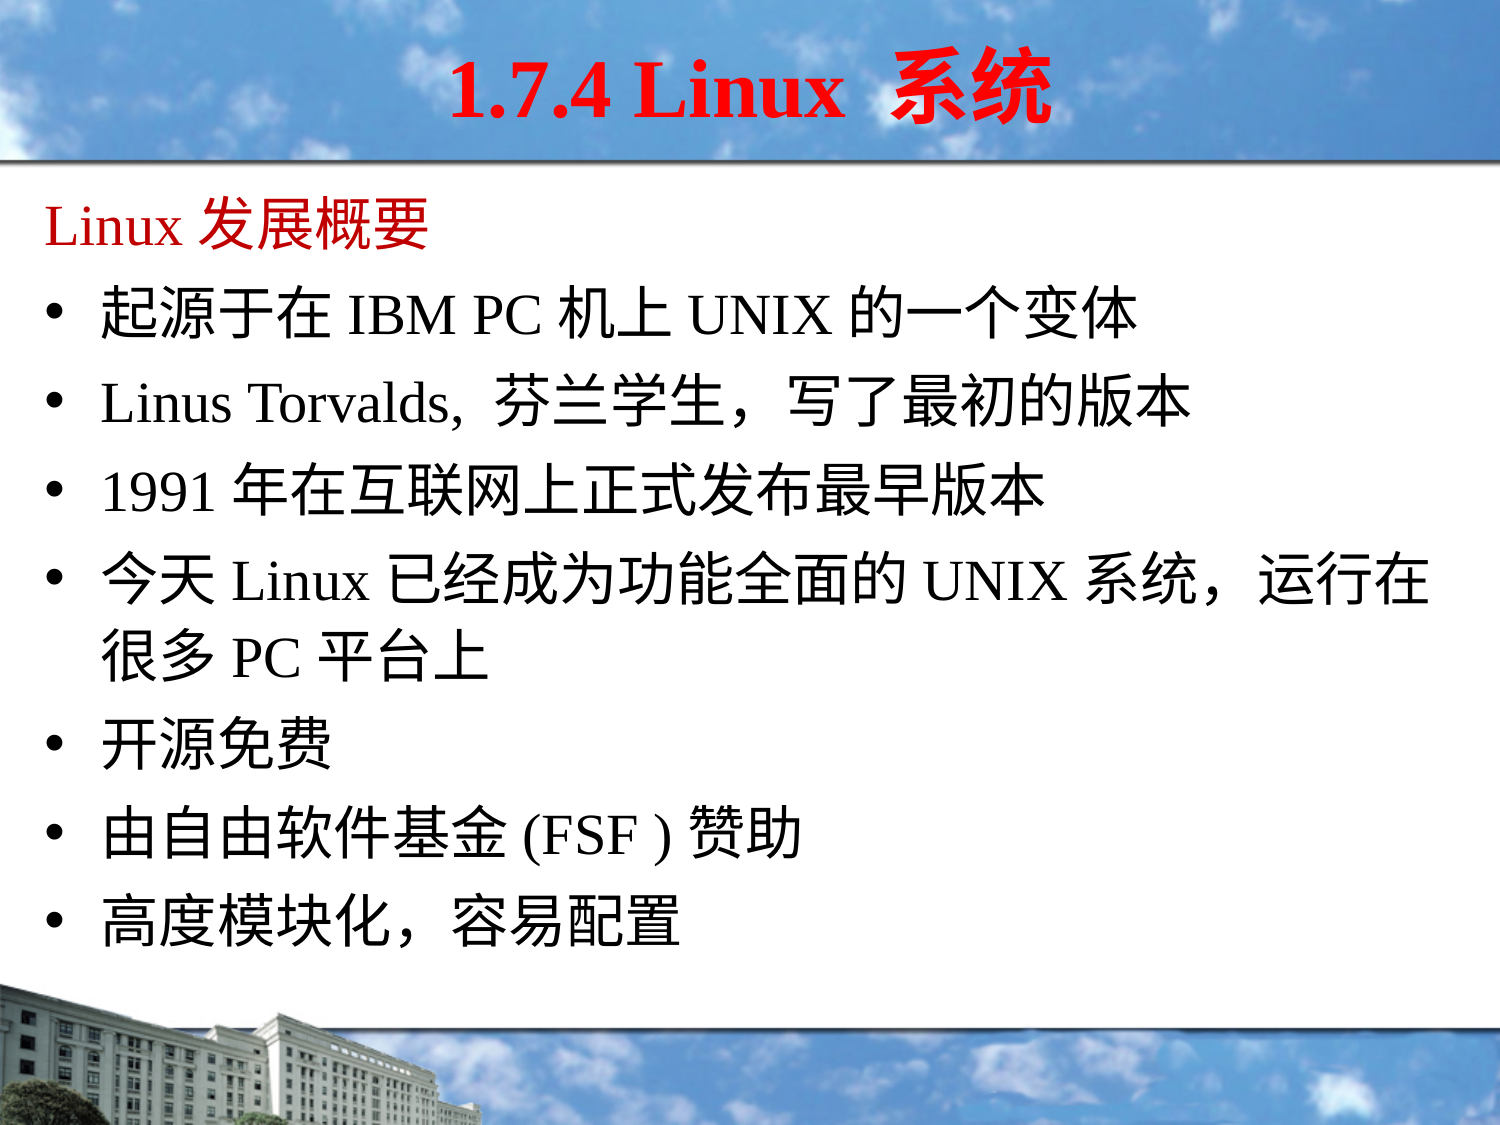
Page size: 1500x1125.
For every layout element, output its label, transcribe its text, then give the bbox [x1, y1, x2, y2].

title 1.7.4 Linux 系统 [75, 7, 1425, 161]
picture [0, 0, 1500, 1125]
list Linux发展概要 起源于在IBM PC机上UNIX的一个变体 Linus Torvalds, 芬兰学生，写了最初的版本 1991年在互联网上正式发布最早版本 今天Linux已经成为功能全面的UNIX系统，运行在很多PC平台上 开源免费 由自由软件基金(FSF )赞助 高度模块化，容易配置 [29, 172, 1471, 986]
